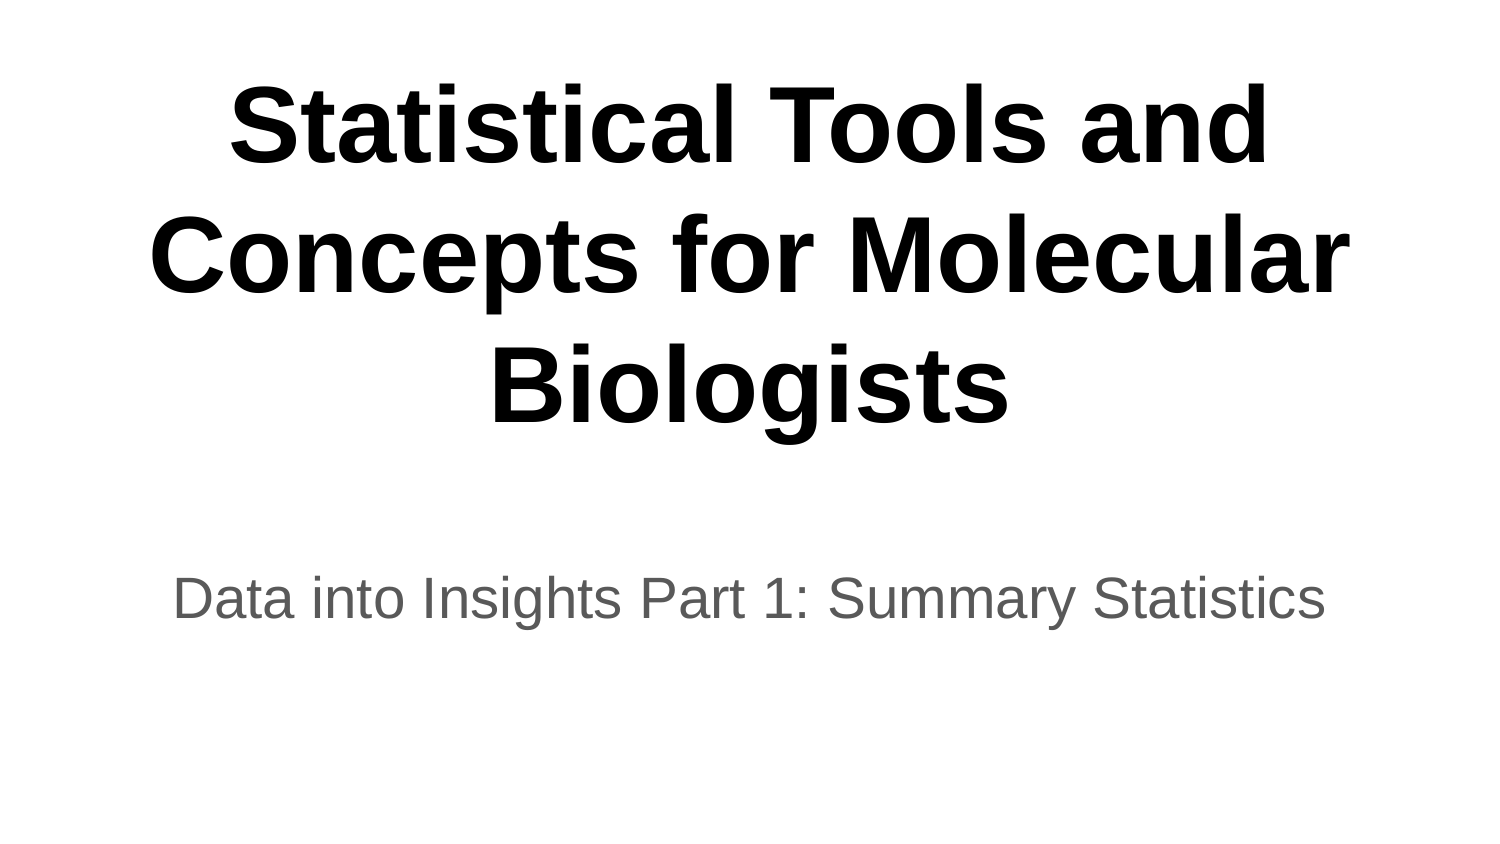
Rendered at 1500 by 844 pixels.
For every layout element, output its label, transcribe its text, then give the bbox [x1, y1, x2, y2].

subtitle Data into Insights Part 1: Summary Statistics [51, 544, 1449, 675]
title Statistical Tools and Concepts for Molecular Biologists [51, 122, 1449, 459]
